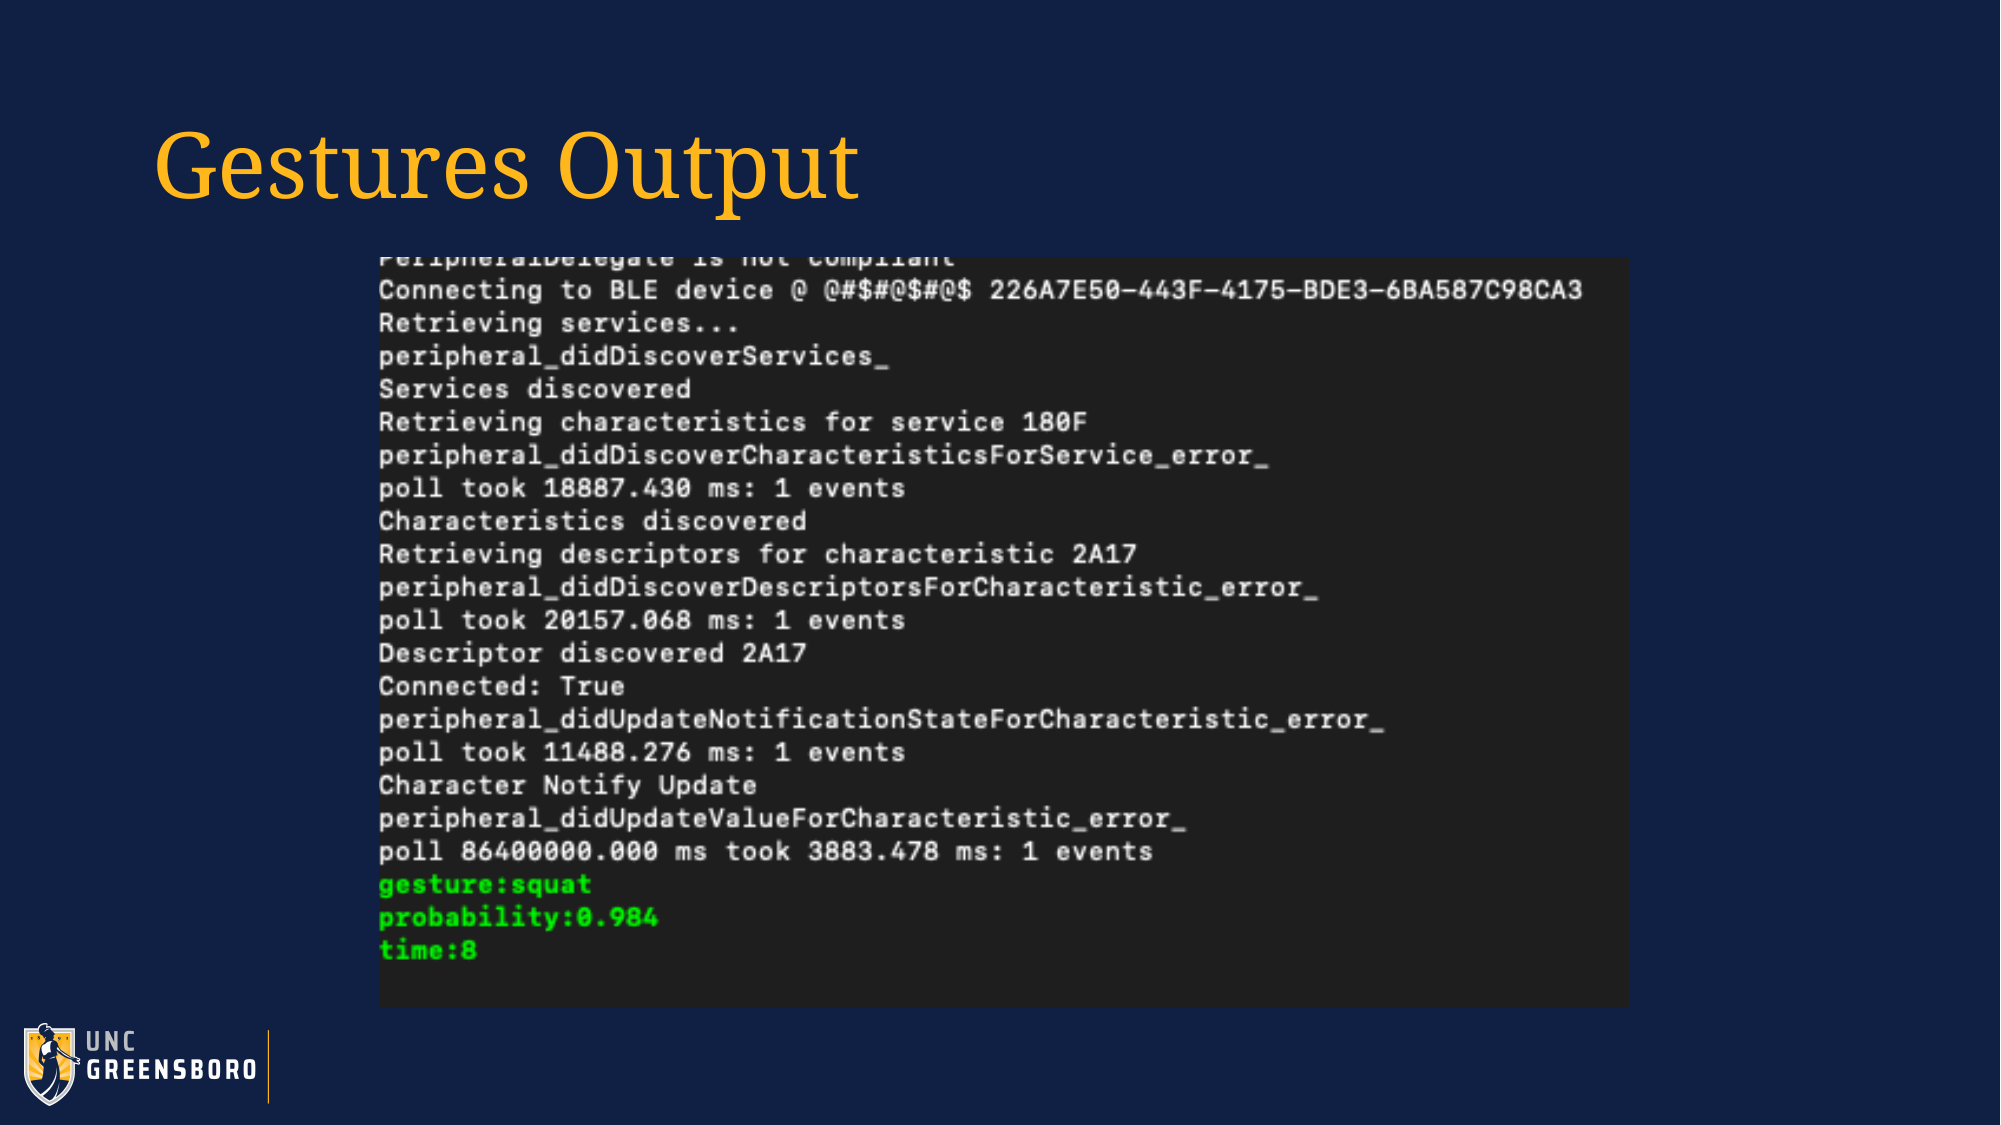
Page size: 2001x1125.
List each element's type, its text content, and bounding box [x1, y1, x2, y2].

picture [378, 256, 1630, 1008]
title Gestures Output [137, 59, 1863, 278]
picture [24, 1023, 269, 1106]
